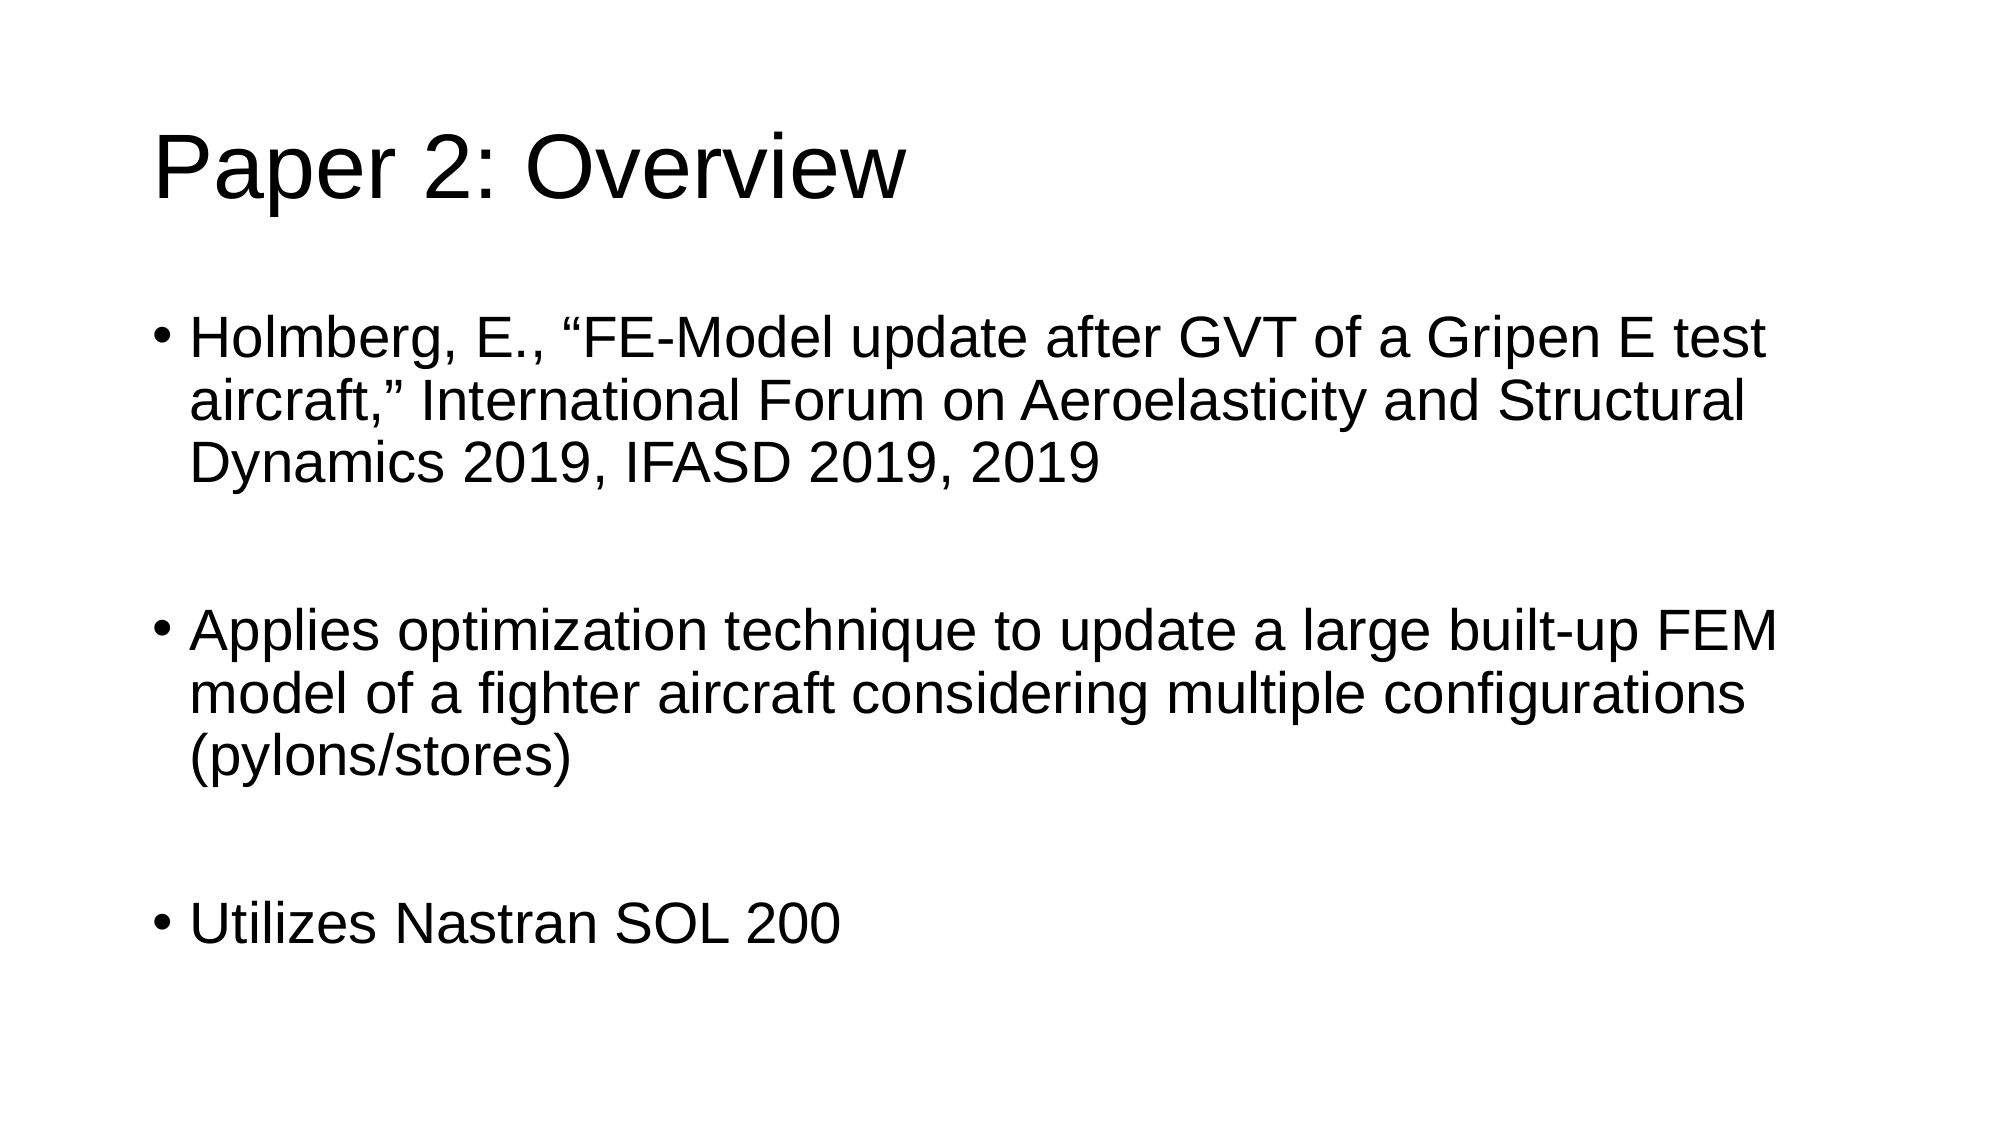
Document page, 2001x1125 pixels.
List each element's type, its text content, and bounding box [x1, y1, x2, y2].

title Paper 2: Overview [137, 59, 1863, 278]
list Holmberg, E., “FE-Model update after GVT of a Gripen E test aircraft,” International Forum on Aeroelasticity and Structural Dynamics 2019, IFASD 2019, 2019 Applies optimization technique to update a large built-up FEM model of a fighter aircraft considering multiple configurations (pylons/stores) Utilizes Nastran SOL 200 [137, 299, 1863, 1014]
